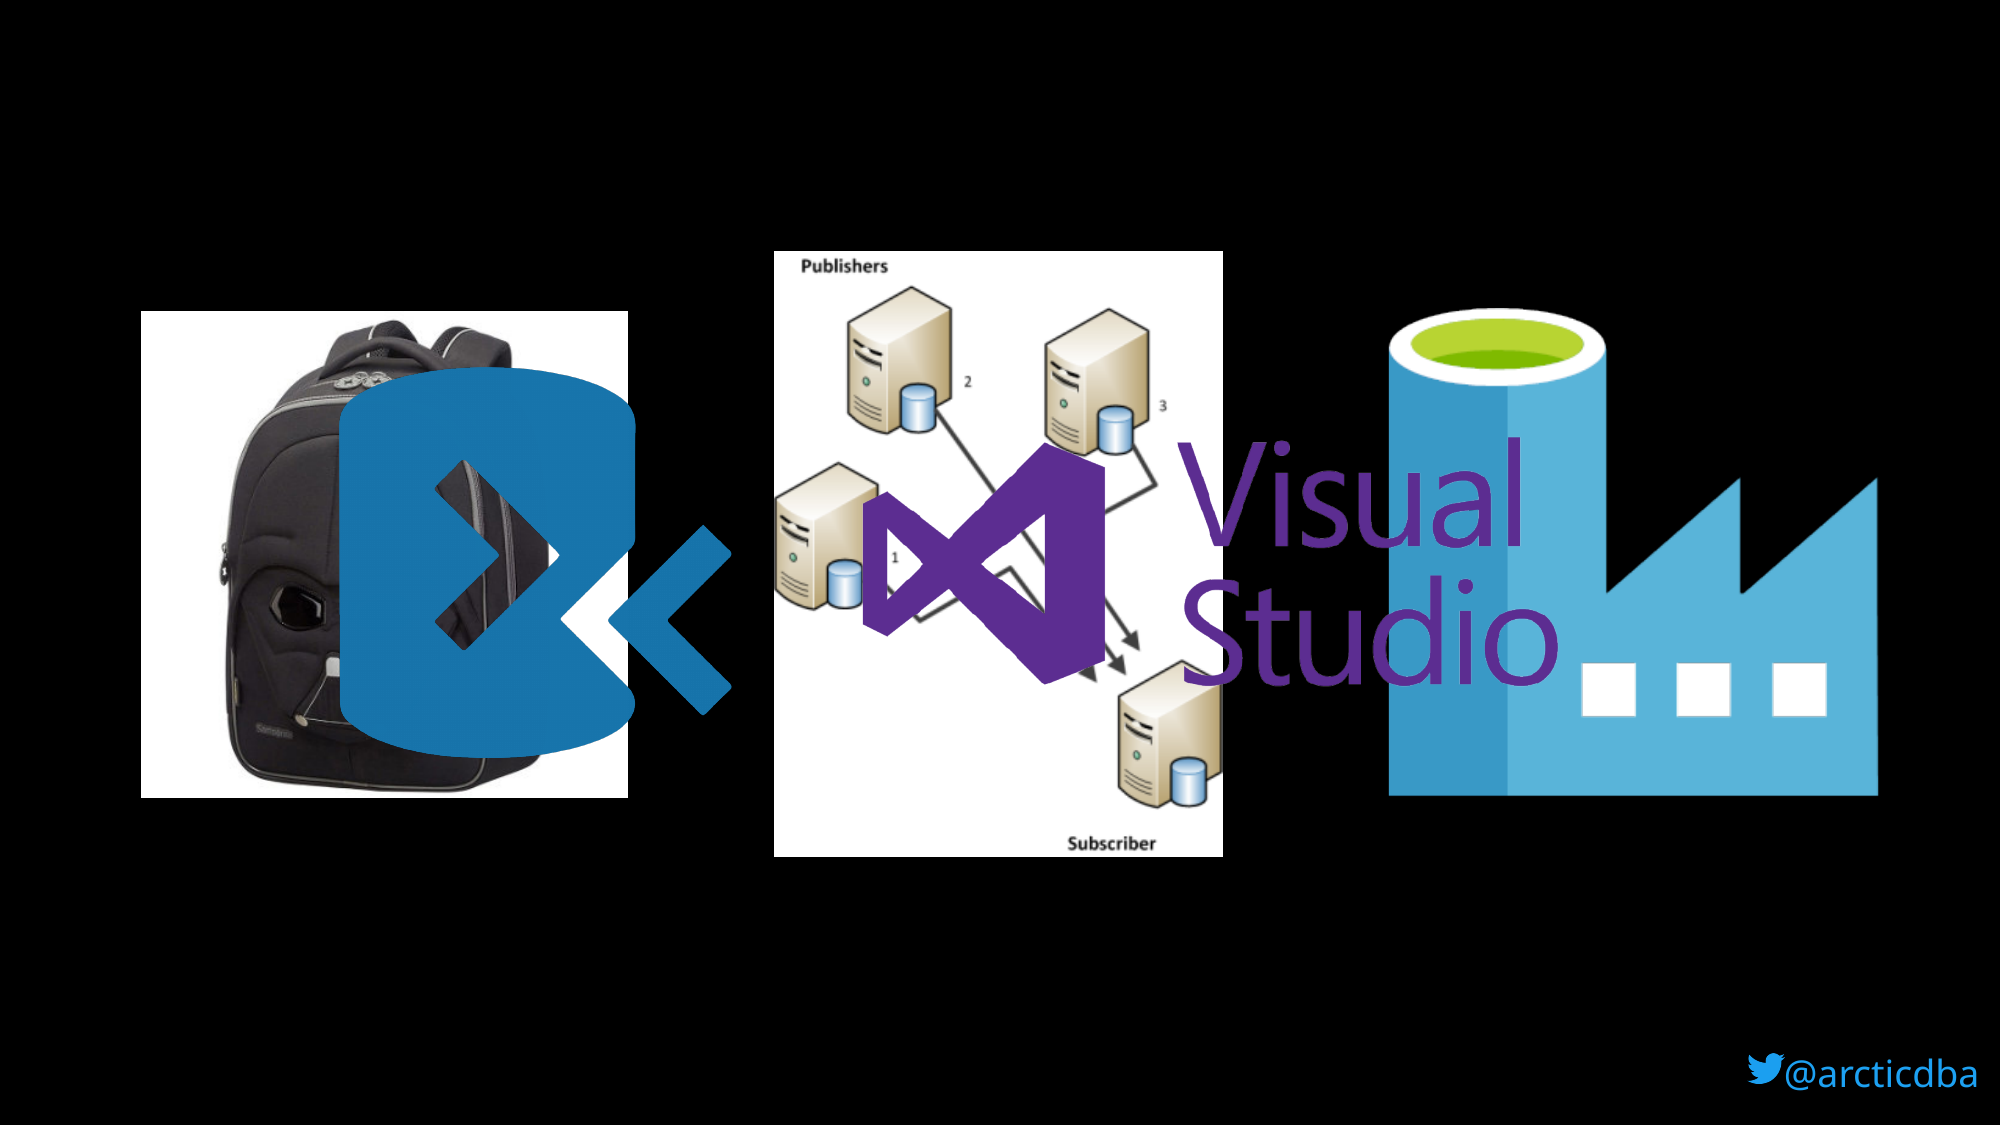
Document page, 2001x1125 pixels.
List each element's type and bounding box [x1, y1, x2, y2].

picture [774, 787, 1223, 857]
text_box [1162, 308, 2000, 801]
picture [774, 251, 1223, 338]
picture [141, 311, 628, 798]
text_box [339, 338, 1661, 787]
text_box [1735, 1038, 1987, 1104]
